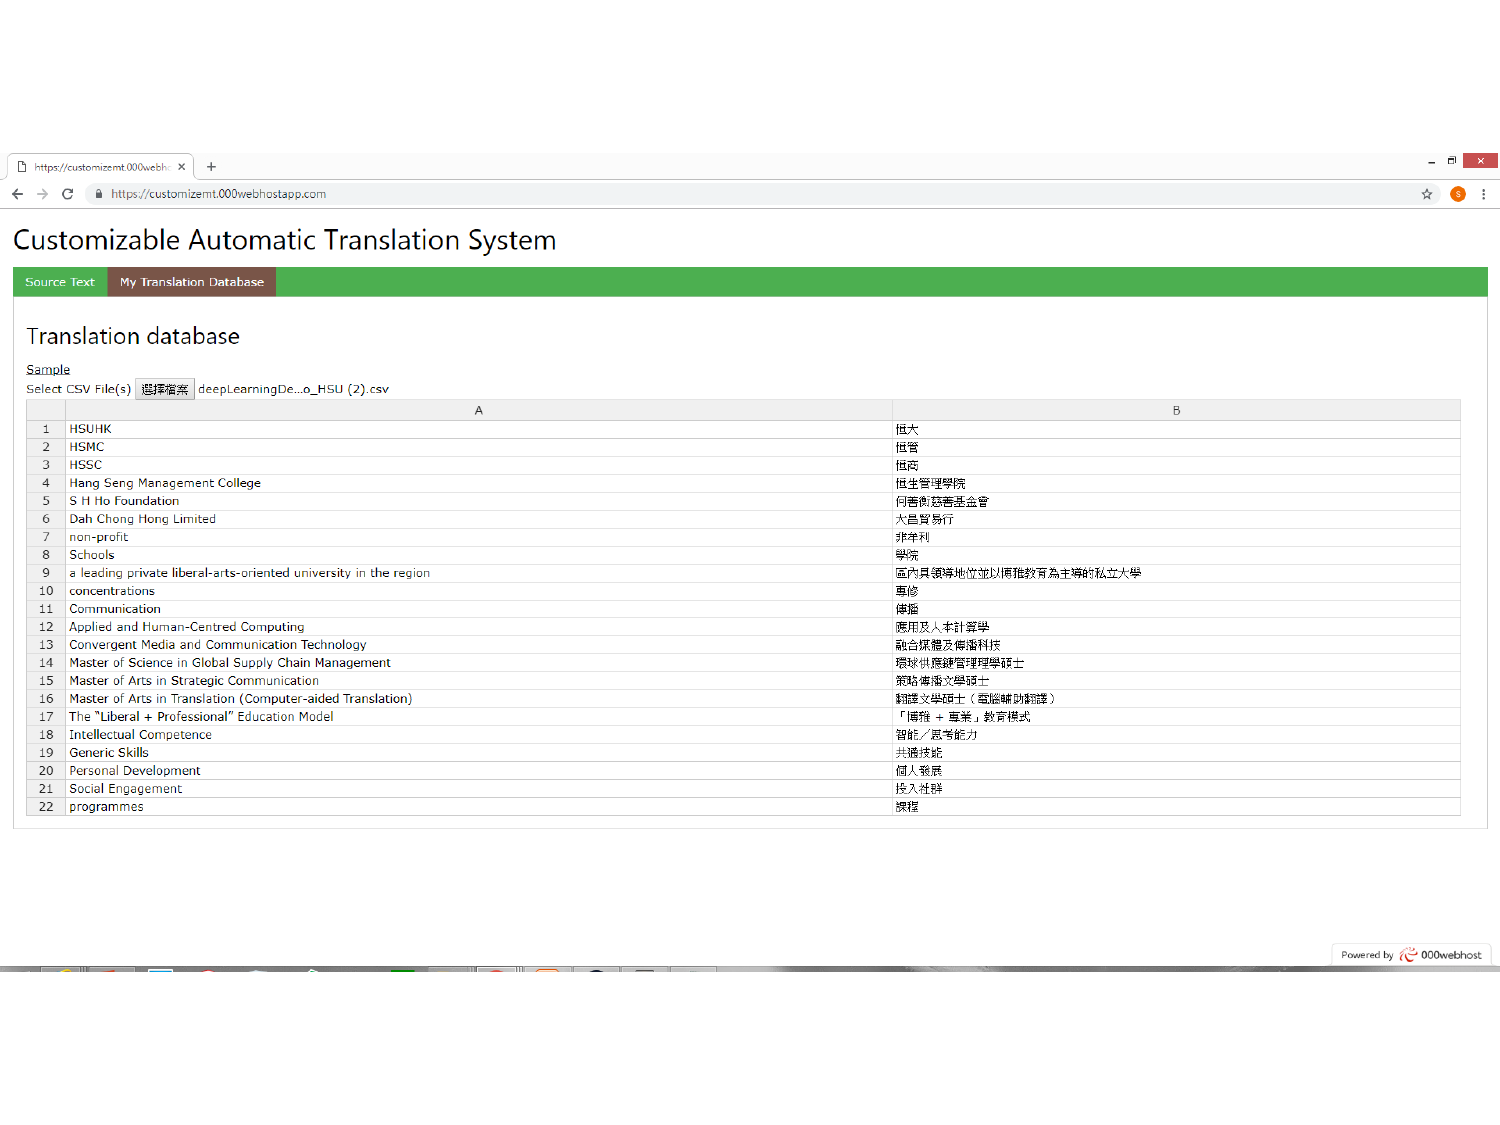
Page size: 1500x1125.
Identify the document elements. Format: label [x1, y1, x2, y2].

picture [0, 153, 1500, 972]
